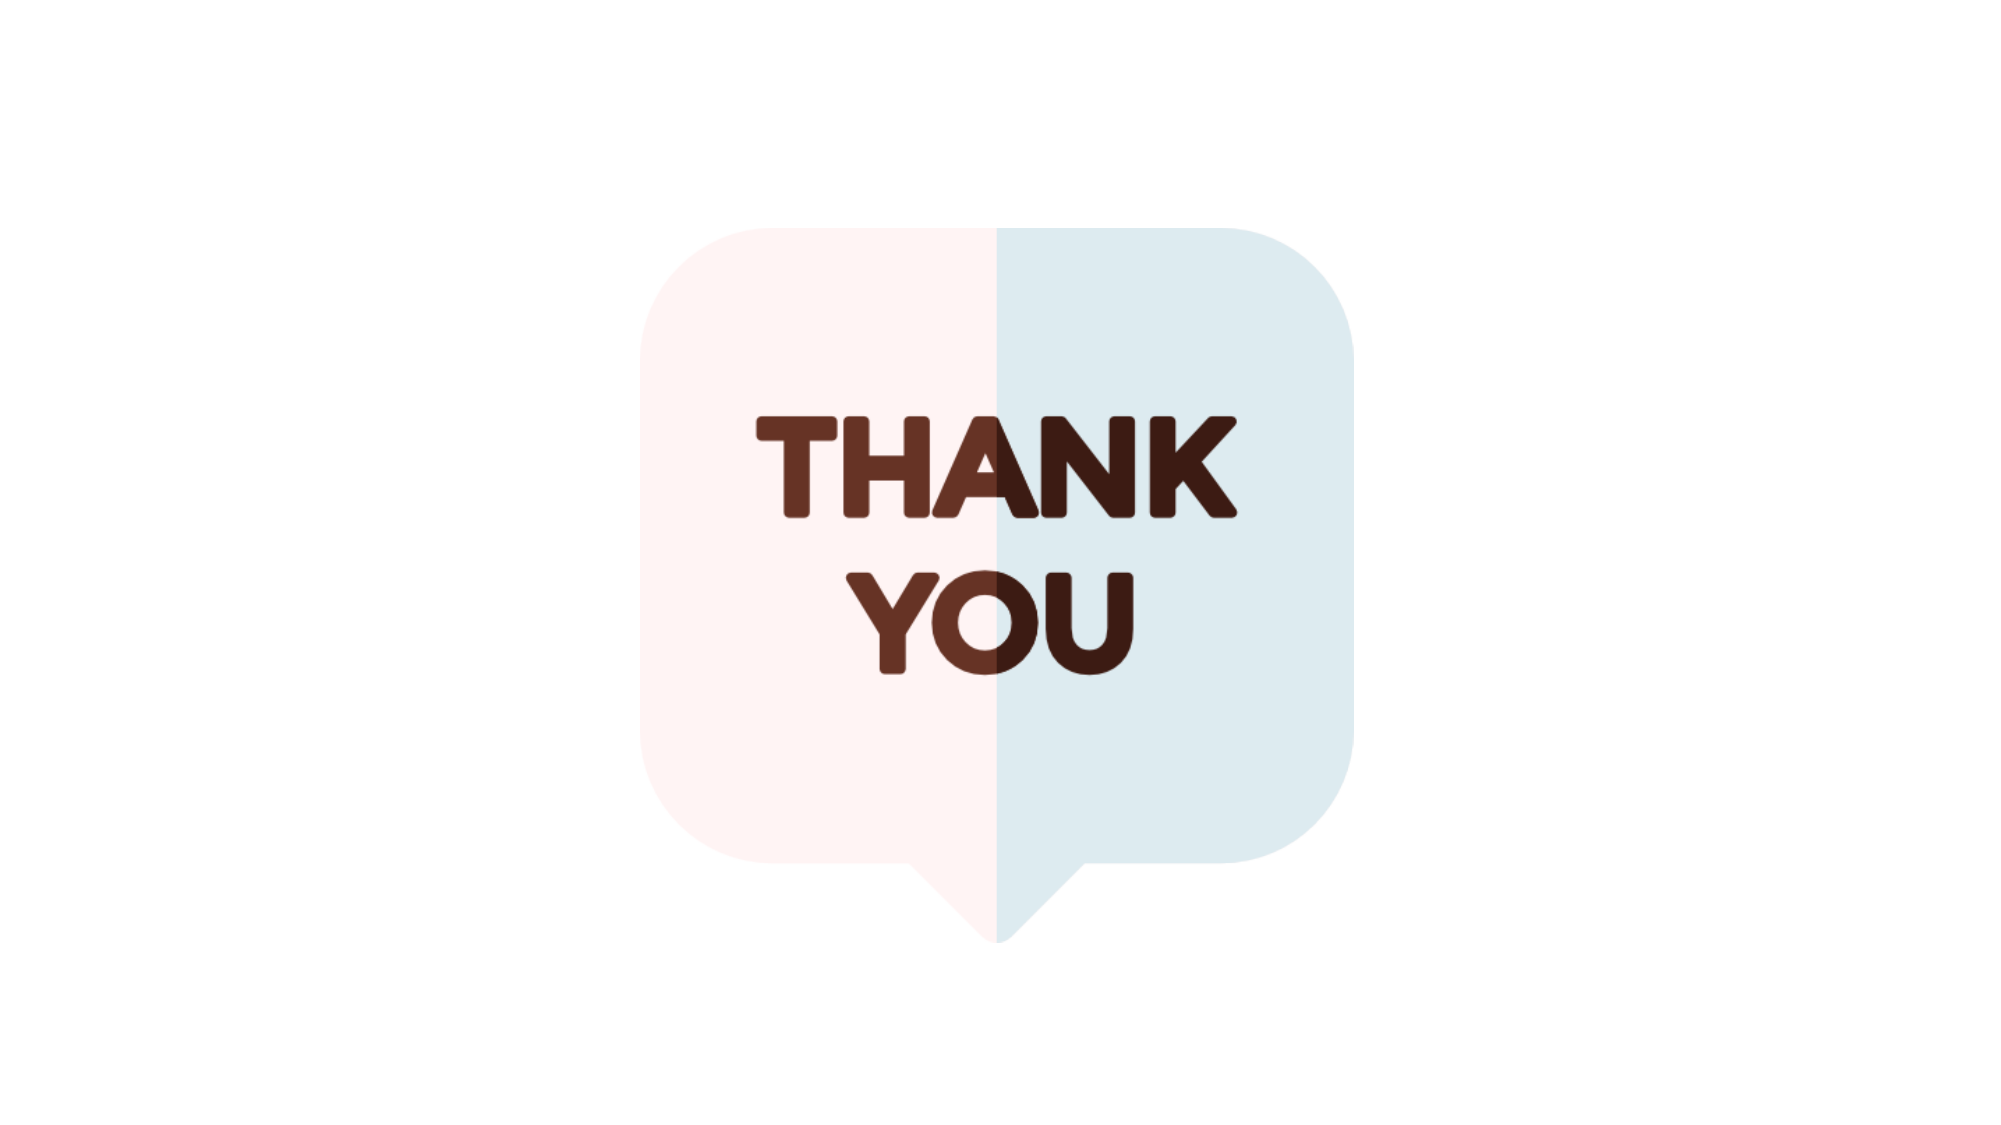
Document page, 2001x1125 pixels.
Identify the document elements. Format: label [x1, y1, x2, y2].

list [640, 228, 1354, 943]
